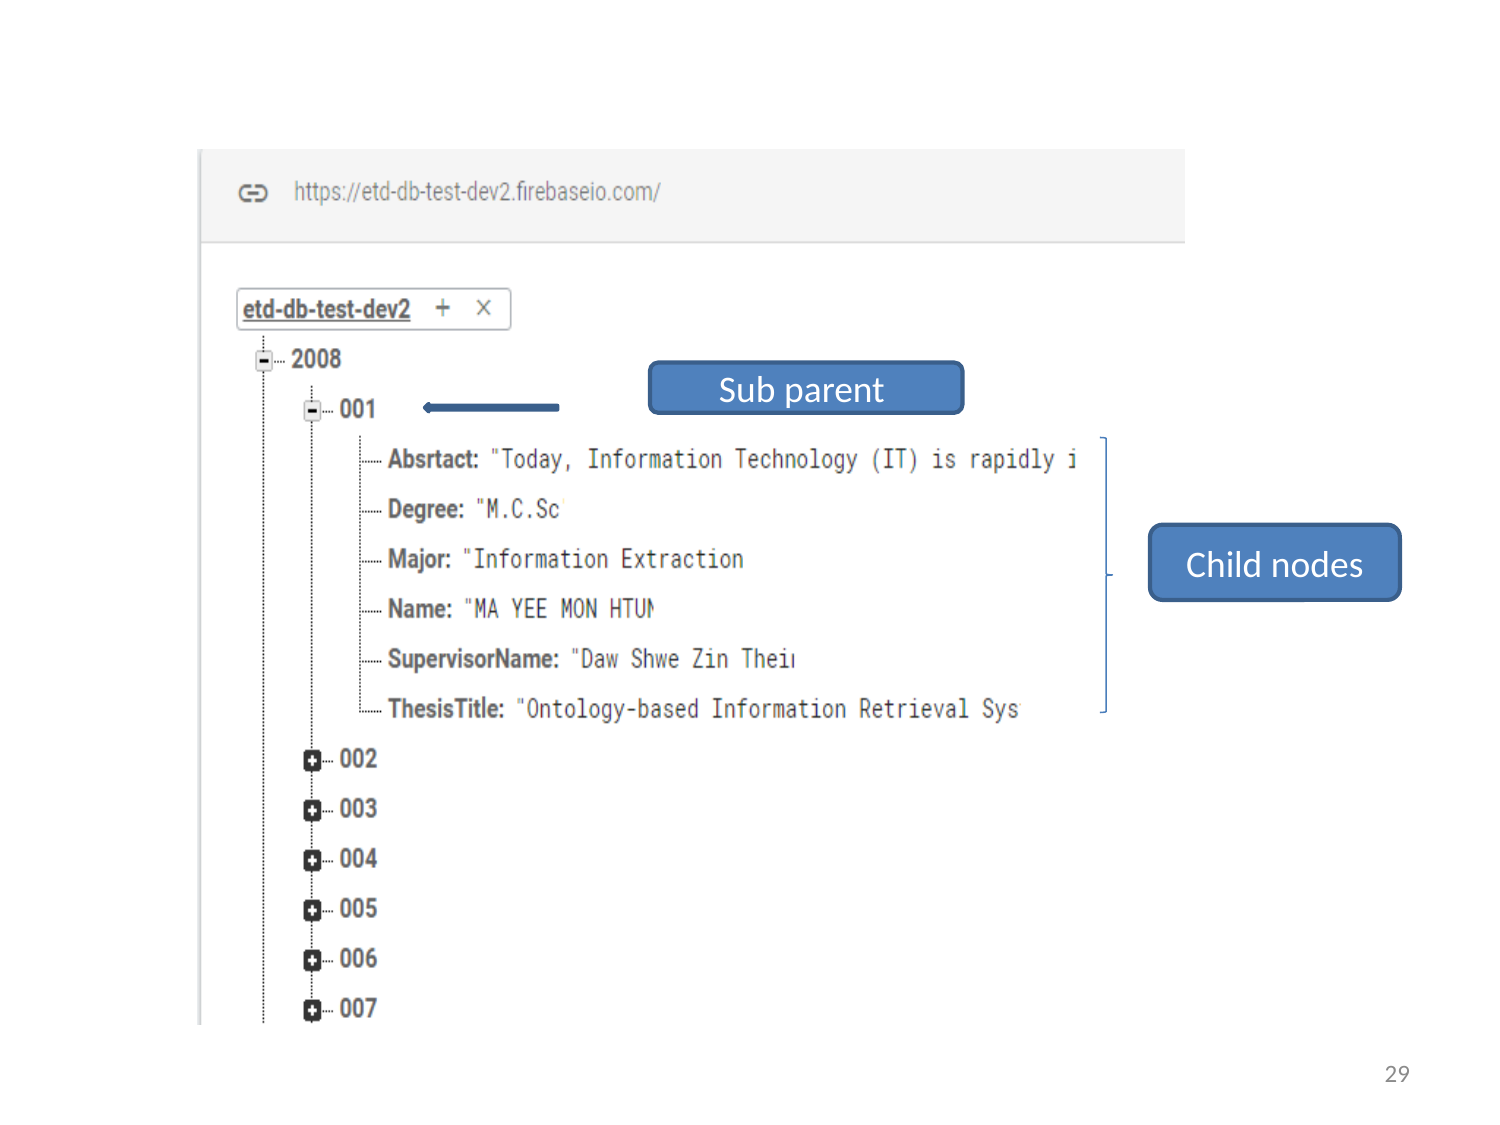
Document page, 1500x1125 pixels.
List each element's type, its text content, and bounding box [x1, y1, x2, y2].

text_box Child nodes [1191, 522, 1403, 603]
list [197, 149, 1186, 1026]
slide_number 29 [1074, 1042, 1425, 1103]
